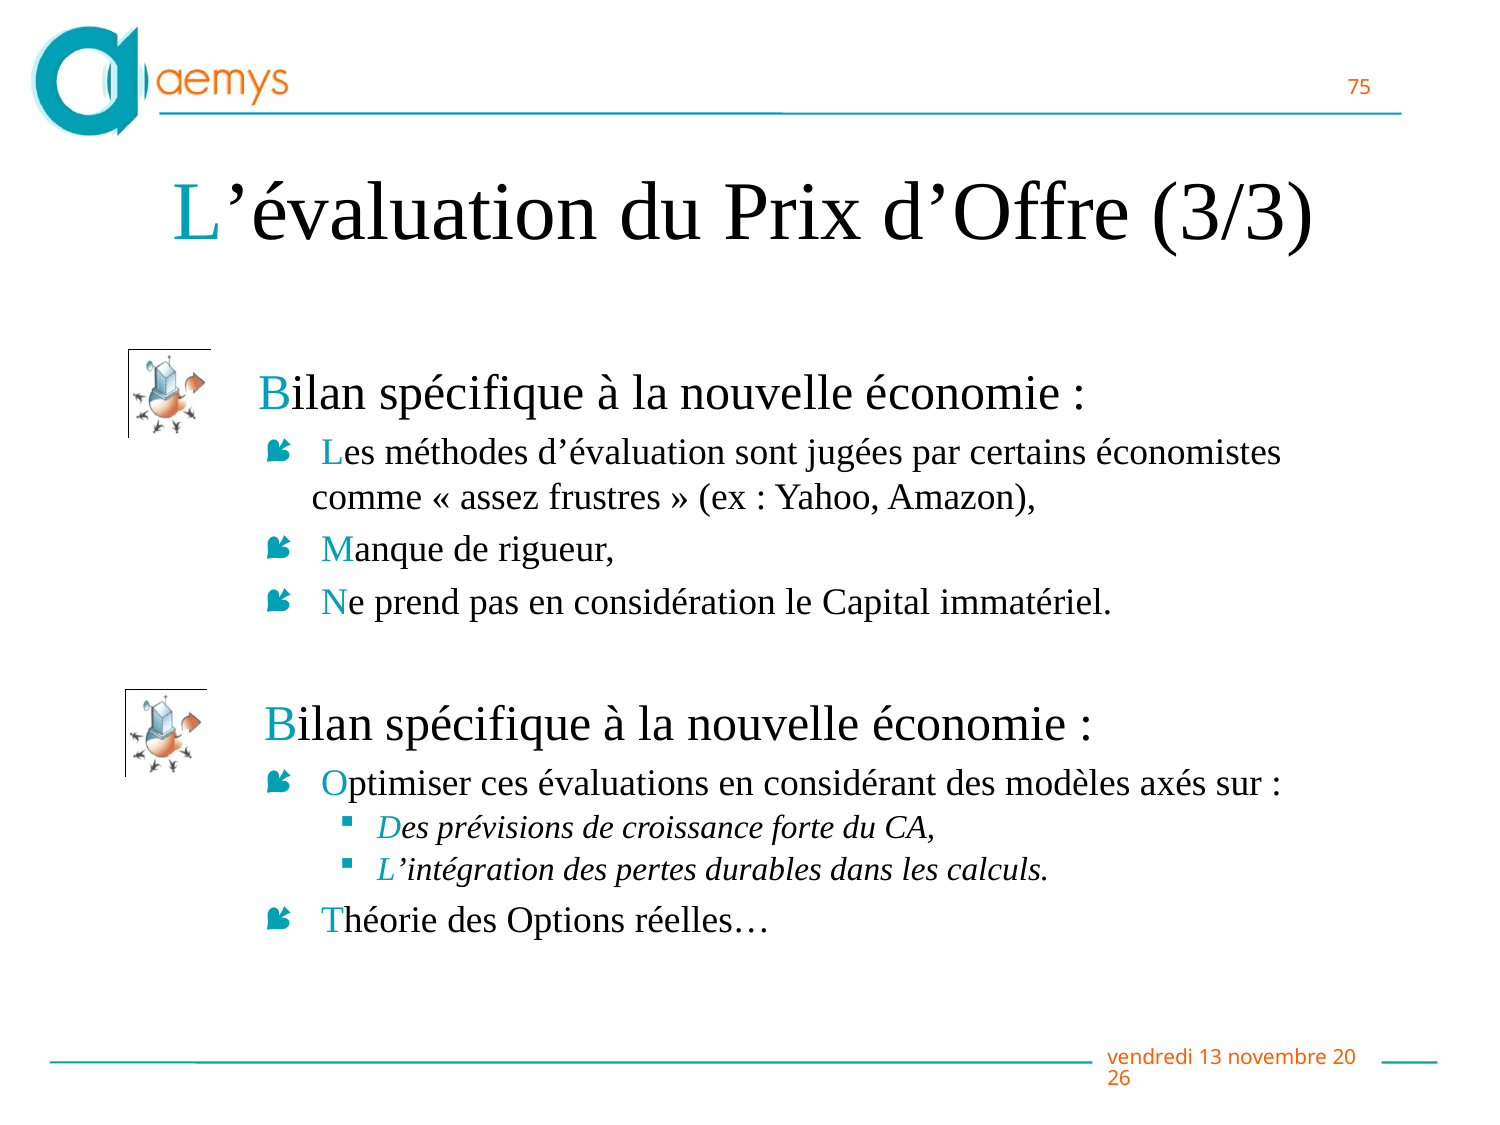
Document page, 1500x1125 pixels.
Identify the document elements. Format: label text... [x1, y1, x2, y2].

picture [124, 689, 208, 778]
text_box Bilan spécifique à la nouvelle économie : Les méthodes d’évaluation sont jugées par certains économistes comme « assez frustres » (ex : Yahoo, Amazon), Manque de rigueur, Ne prend pas en considération le Capital immatériel. Bilan spécifique à la nouvelle économie : Optimiser ces évaluations en considérant des modèles axés sur : Des prévisions de croissance forte du CA, L’intégration des pertes durables dans les calculs. Théorie des Options réelles… [174, 352, 1388, 1025]
picture [29, 24, 290, 138]
text_box L’évaluation du Prix d’Offre (3/3) [50, 112, 1438, 300]
picture [128, 349, 211, 438]
